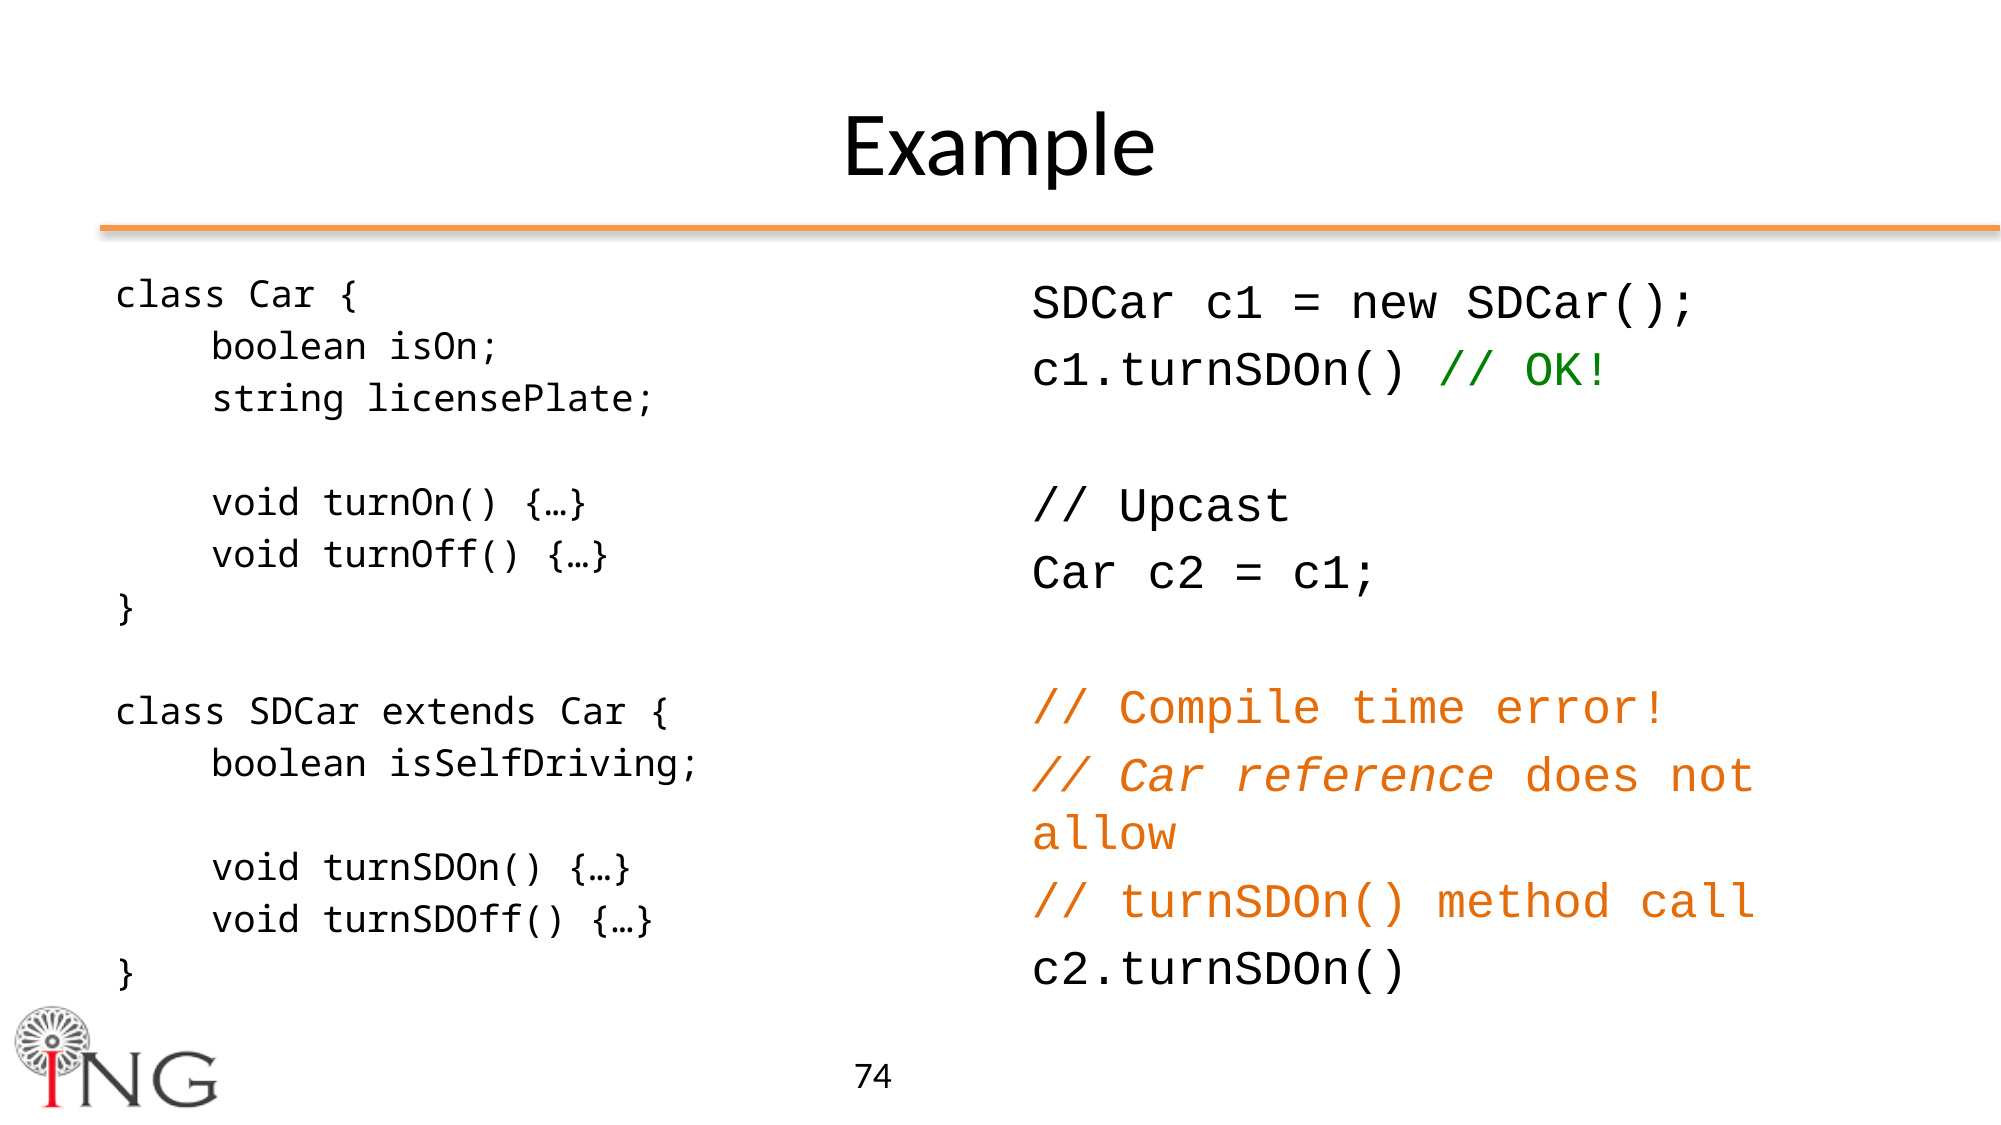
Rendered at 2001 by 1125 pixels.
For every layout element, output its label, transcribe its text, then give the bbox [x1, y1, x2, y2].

list class Car { boolean isOn; string licensePlate; void turnOn() {…} void turnOff() {…} } class SDCar extends Car { boolean isSelfDriving; void turnSDOn() {…} void turnSDOff() {…} } [99, 262, 984, 1005]
list SDCar c1 = new SDCar(); c1.turnSDOn() // OK! // Upcast Car c2 = c1; // Compile time error! // Car reference does not allow // turnSDOn() method call c2.turnSDOn() [1016, 262, 1900, 1005]
title Example [99, 45, 1900, 233]
picture [0, 987, 244, 1125]
slide_number 74 [839, 1043, 1900, 1104]
